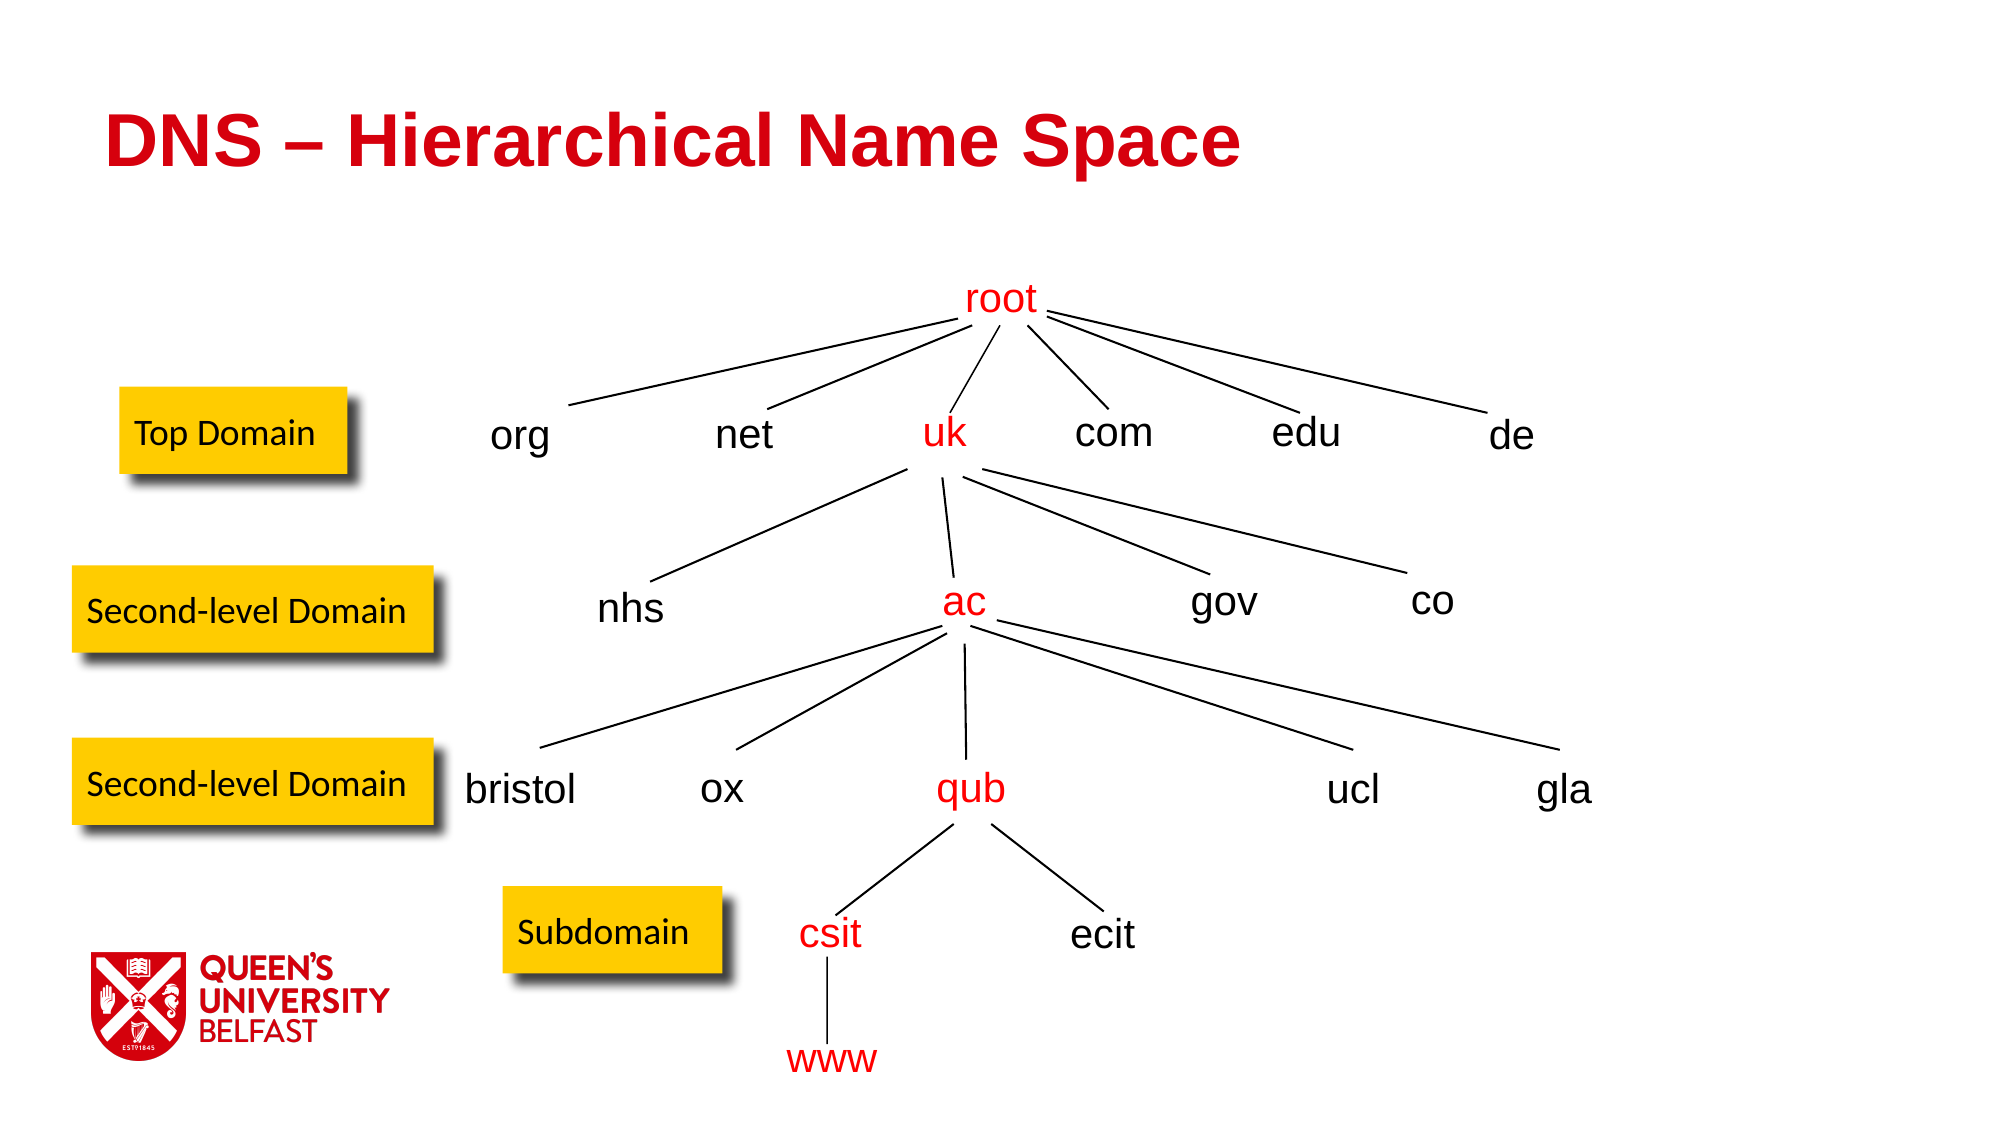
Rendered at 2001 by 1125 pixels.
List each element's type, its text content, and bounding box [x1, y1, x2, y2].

text_box Top Domain [119, 386, 348, 474]
text_box de [1473, 400, 1551, 466]
text_box Second-level Domain [71, 565, 434, 653]
text_box ox [685, 753, 760, 818]
text_box org [475, 400, 566, 466]
text_box www [771, 1023, 893, 1089]
text_box ac [926, 566, 1002, 631]
text_box bristol [454, 754, 591, 819]
text_box uk [907, 397, 982, 463]
text_box gov [1173, 566, 1276, 631]
text_box net [700, 399, 789, 465]
list DNS – Hierarchical Name Space [90, 93, 1408, 258]
text_box gla [1521, 754, 1608, 820]
text_box root [950, 262, 1052, 328]
text_box nhs [553, 573, 708, 639]
text_box edu [1256, 397, 1357, 463]
text_box co [1395, 565, 1471, 631]
text_box ucl [1311, 754, 1396, 820]
text_box Subdomain [502, 886, 723, 974]
text_box ecit [1055, 899, 1150, 964]
text_box Second-level Domain [71, 737, 434, 825]
picture [90, 948, 391, 1065]
text_box qub [921, 753, 1022, 818]
text_box csit [784, 898, 877, 964]
text_box com [1059, 397, 1169, 463]
